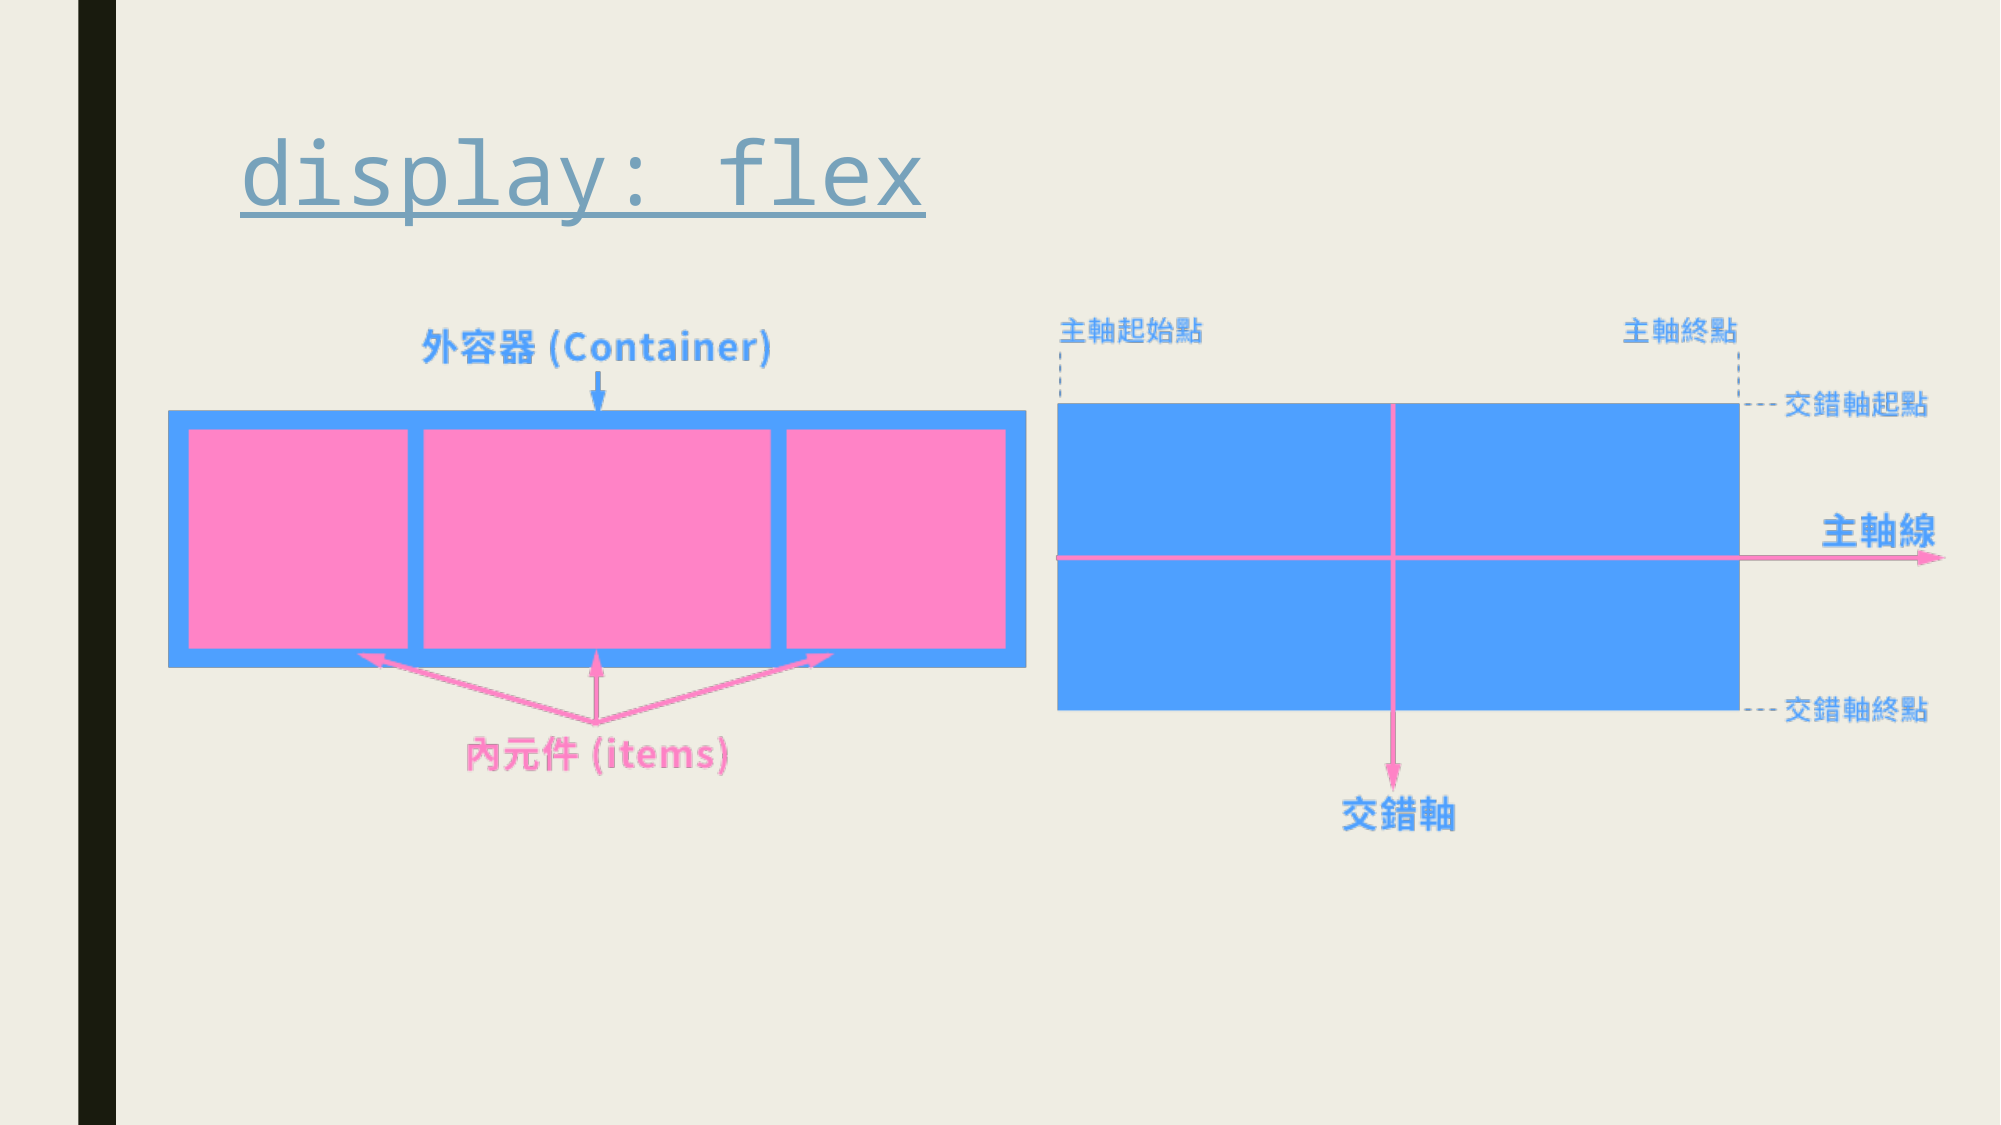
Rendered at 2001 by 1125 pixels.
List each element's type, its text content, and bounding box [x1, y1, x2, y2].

title display: flex [225, 112, 1800, 236]
picture [128, 292, 1957, 850]
